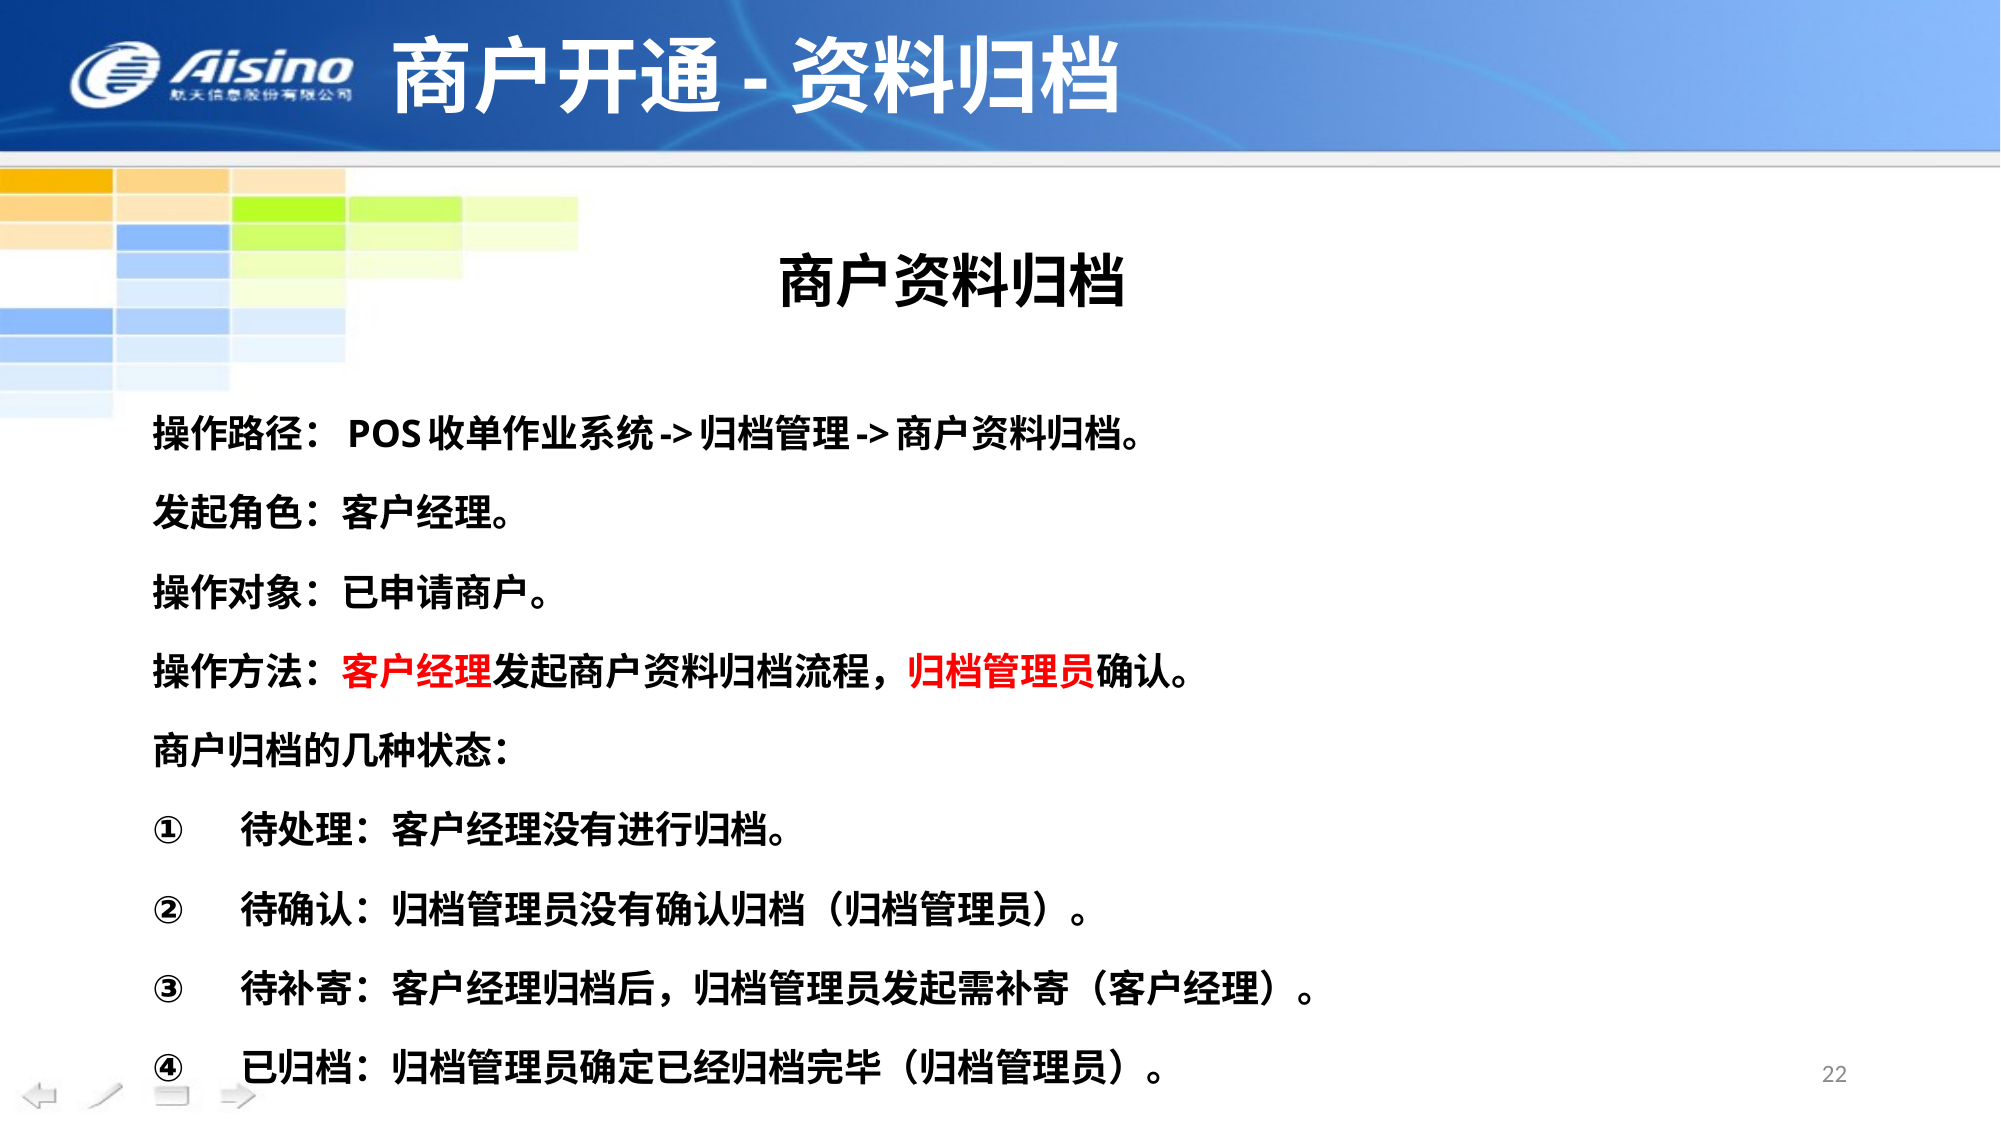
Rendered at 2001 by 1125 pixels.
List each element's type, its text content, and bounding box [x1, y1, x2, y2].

picture [0, 0, 2001, 1125]
list 操作路径：POS收单作业系统->归档管理->商户资料归档。 发起角色：客户经理。 操作对象：已申请商户。 操作方法：客户经理发起商户资料归档流程，归档管理员确认。 商户归档的几种状态： 待处理：客户经理没有进行归档。 待确认：归档管理员没有确认归档（归档管理员）。 待补寄：客户经理归档后，归档管理员发起需补寄（客户经理）。 已归档：归档管理员确定已经归档完毕（归档管理员）。 [137, 323, 1863, 1103]
title 商户开通-资料归档 [374, 0, 2000, 160]
slide_number 22 [1412, 1042, 1863, 1103]
text_box 商户资料归档 [762, 237, 1554, 322]
